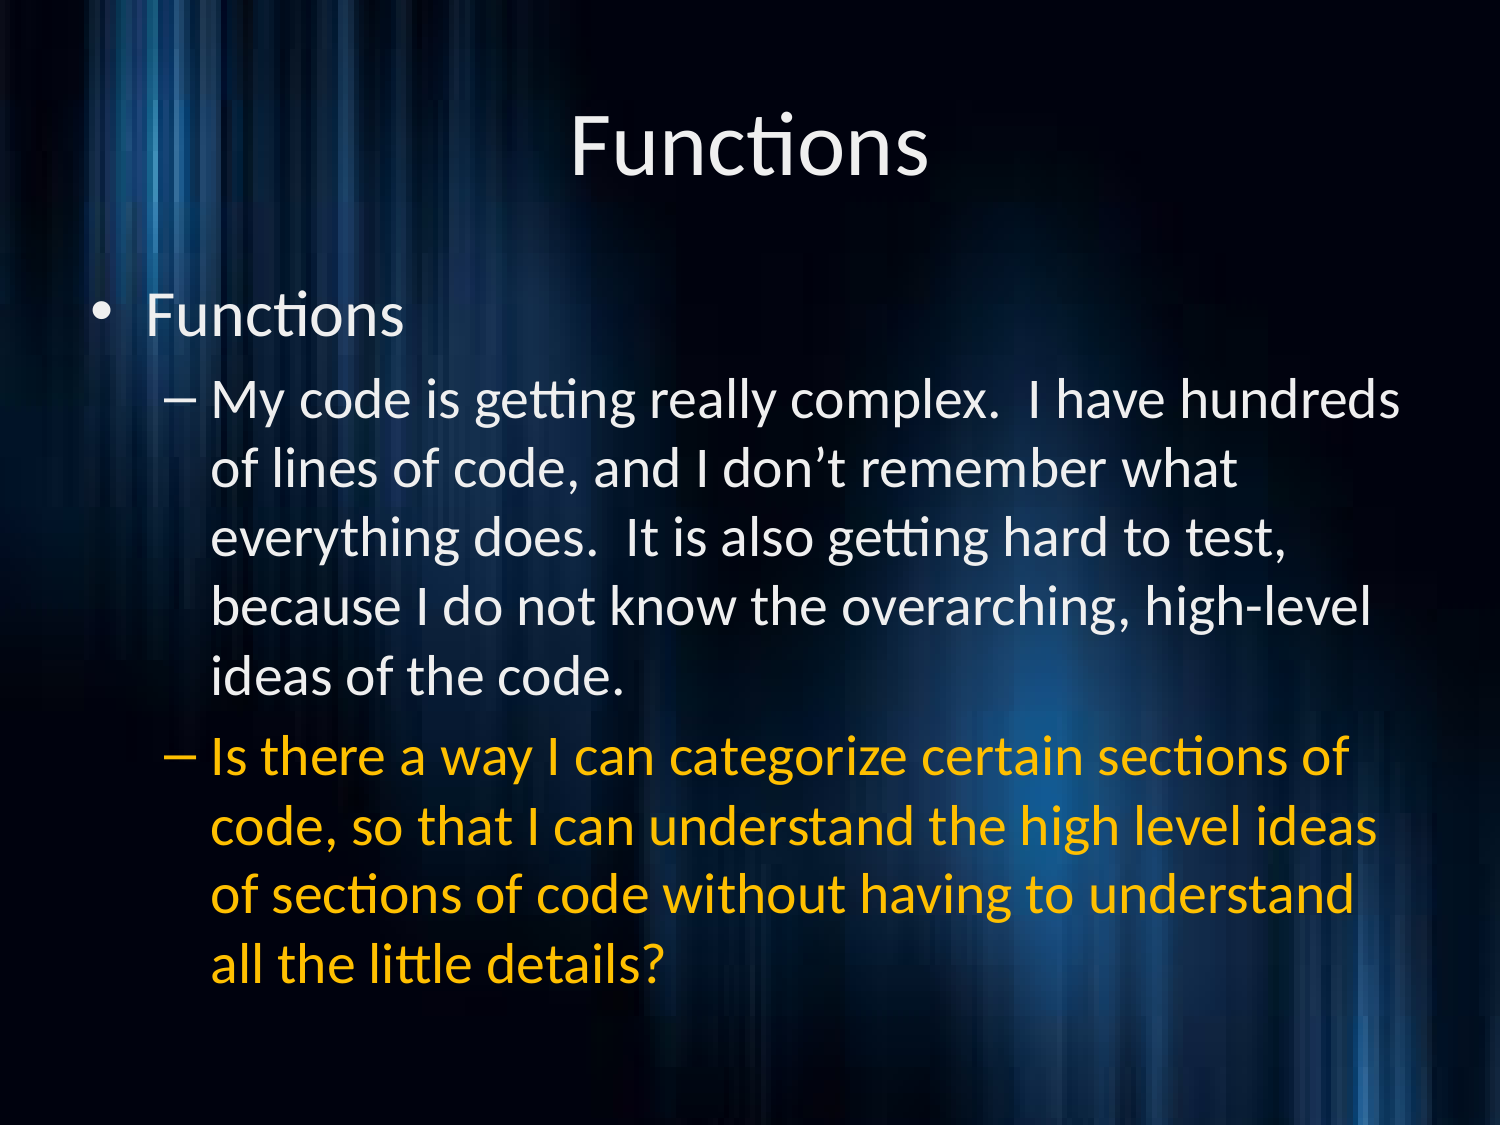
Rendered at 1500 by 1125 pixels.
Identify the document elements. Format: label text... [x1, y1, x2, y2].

list Functions My code is getting really complex. I have hundreds of lines of code, and I don’t remember what everything does. It is also getting hard to test, because I do not know the overarching, high-level ideas of the code. Is there a way I can categorize certain sections of code, so that I can understand the high level ideas of sections of code without having to understand all the little details? [75, 262, 1425, 1005]
title Functions [75, 45, 1425, 233]
picture [0, 0, 1500, 1125]
